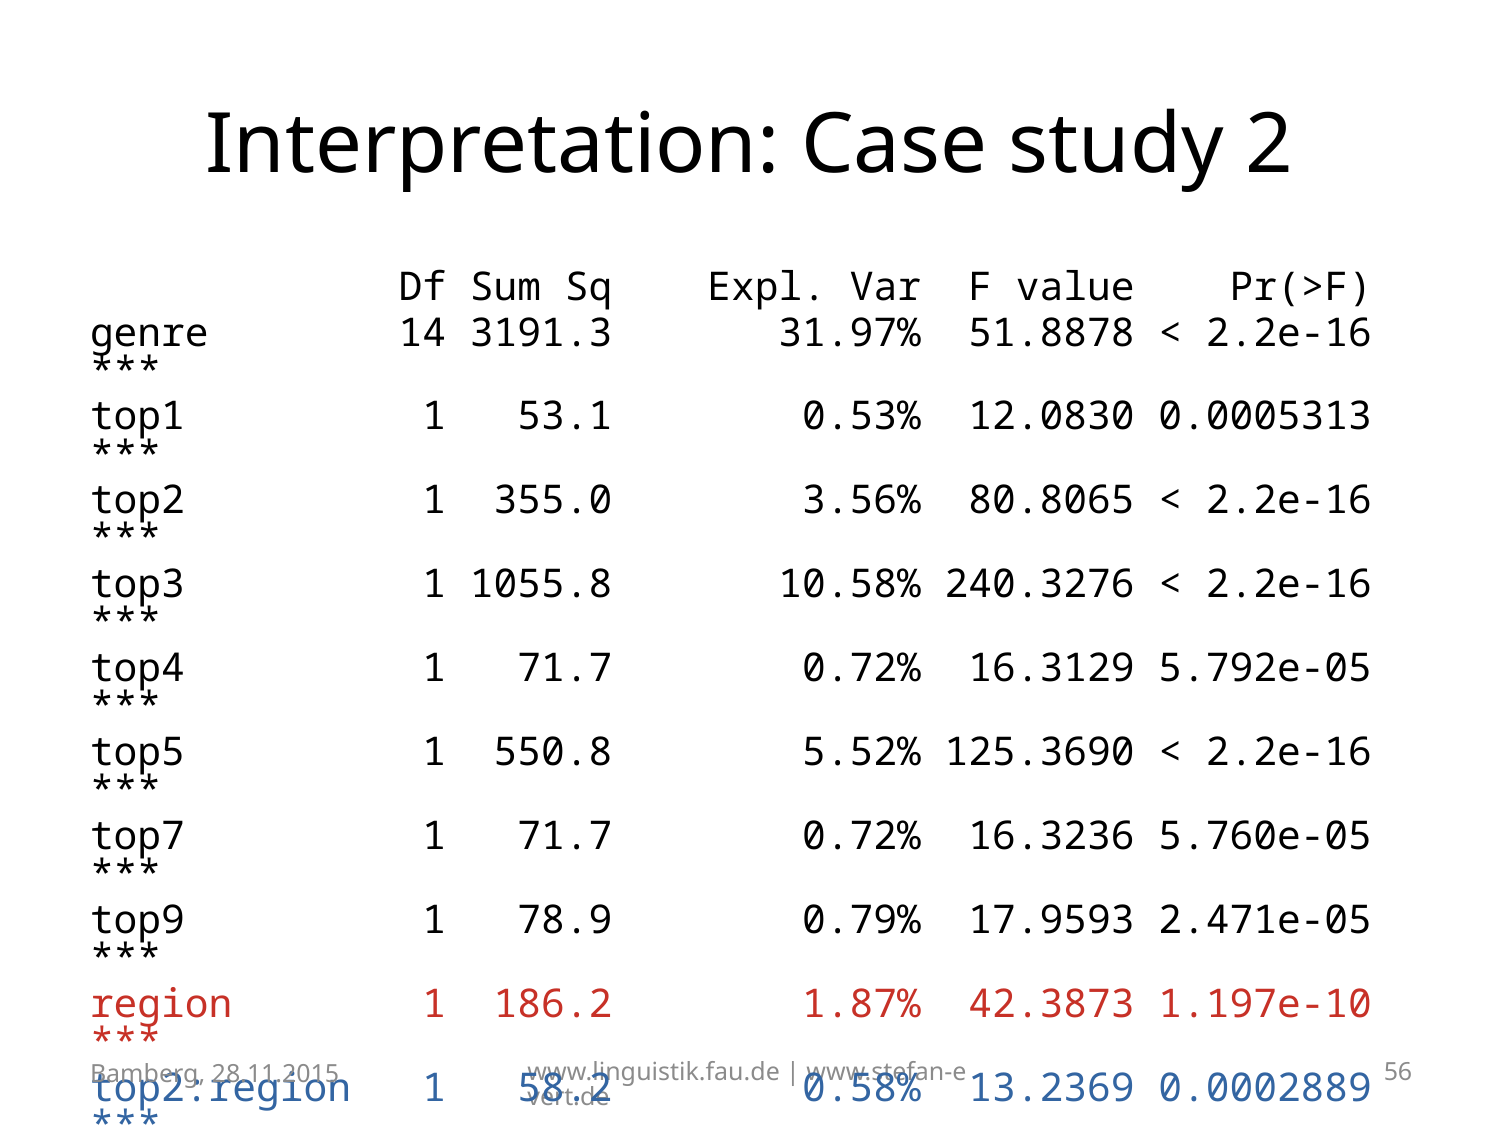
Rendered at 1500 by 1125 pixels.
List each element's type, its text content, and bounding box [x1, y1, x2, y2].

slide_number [75, 1042, 425, 1103]
list Df Sum Sq Expl. Var F value Pr(>F) genre 14 3191.3 31.97% 51.8878 < 2.2e-16 *** top1 1 53.1 0.53% 12.0830 0.0005313 *** top2 1 355.0 3.56% 80.8065 < 2.2e-16 *** top3 1 1055.8 10.58% 240.3276 < 2.2e-16 *** top4 1 71.7 0.72% 16.3129 5.792e-05 *** top5 1 550.8 5.52% 125.3690 < 2.2e-16 *** top7 1 71.7 0.72% 16.3236 5.760e-05 *** top9 1 78.9 0.79% 17.9593 2.471e-05 *** region 1 186.2 1.87% 42.3873 1.197e-10 *** top2:region 1 58.2 0.58% 13.2369 0.0002889 *** top3:region 1 17.6 0.18% 4.0121 0.0454523 * top5:region 1 14.6 0.15% 3.3182 0.0688217 . Residuals 974 4279.0 42.86% Binomial variation: R2 = 10% (ca. 1100 variance units) [75, 262, 1476, 1005]
title Interpretation: Case study 2 [75, 45, 1425, 233]
footer www.linguistik.fau.de | www.stefan-evert.de [512, 1042, 988, 1103]
slide_number 56 [1077, 1042, 1428, 1103]
